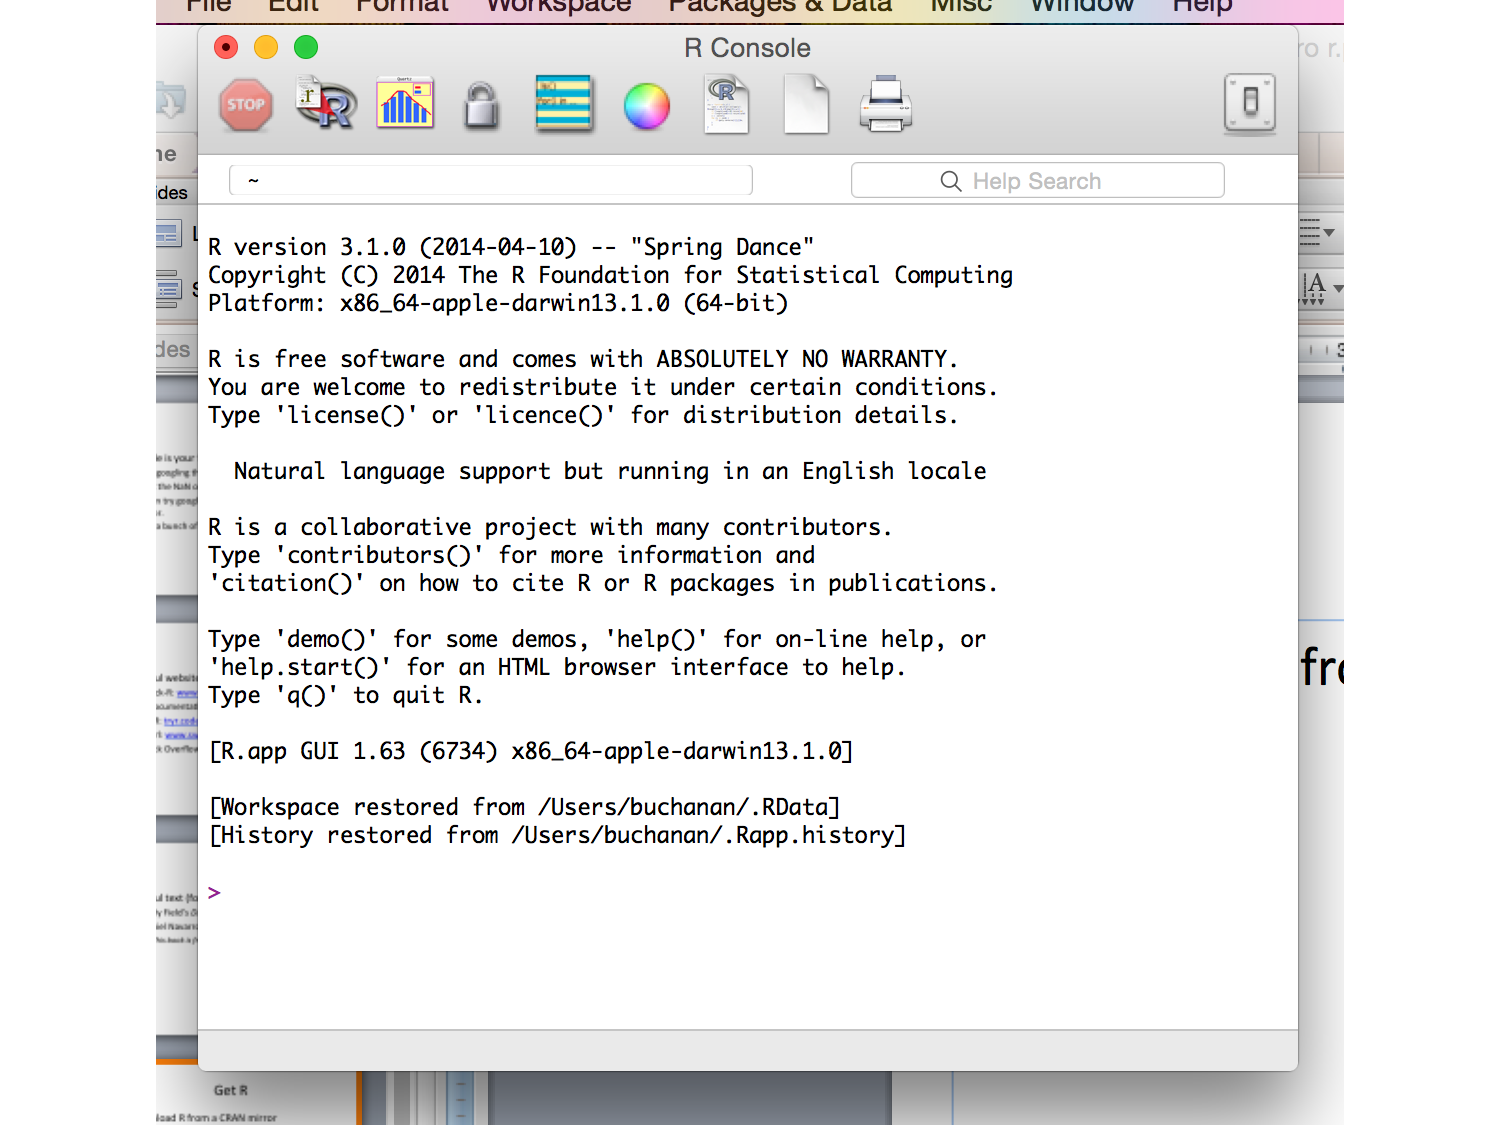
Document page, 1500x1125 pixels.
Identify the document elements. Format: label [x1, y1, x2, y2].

picture [155, 0, 1344, 1125]
